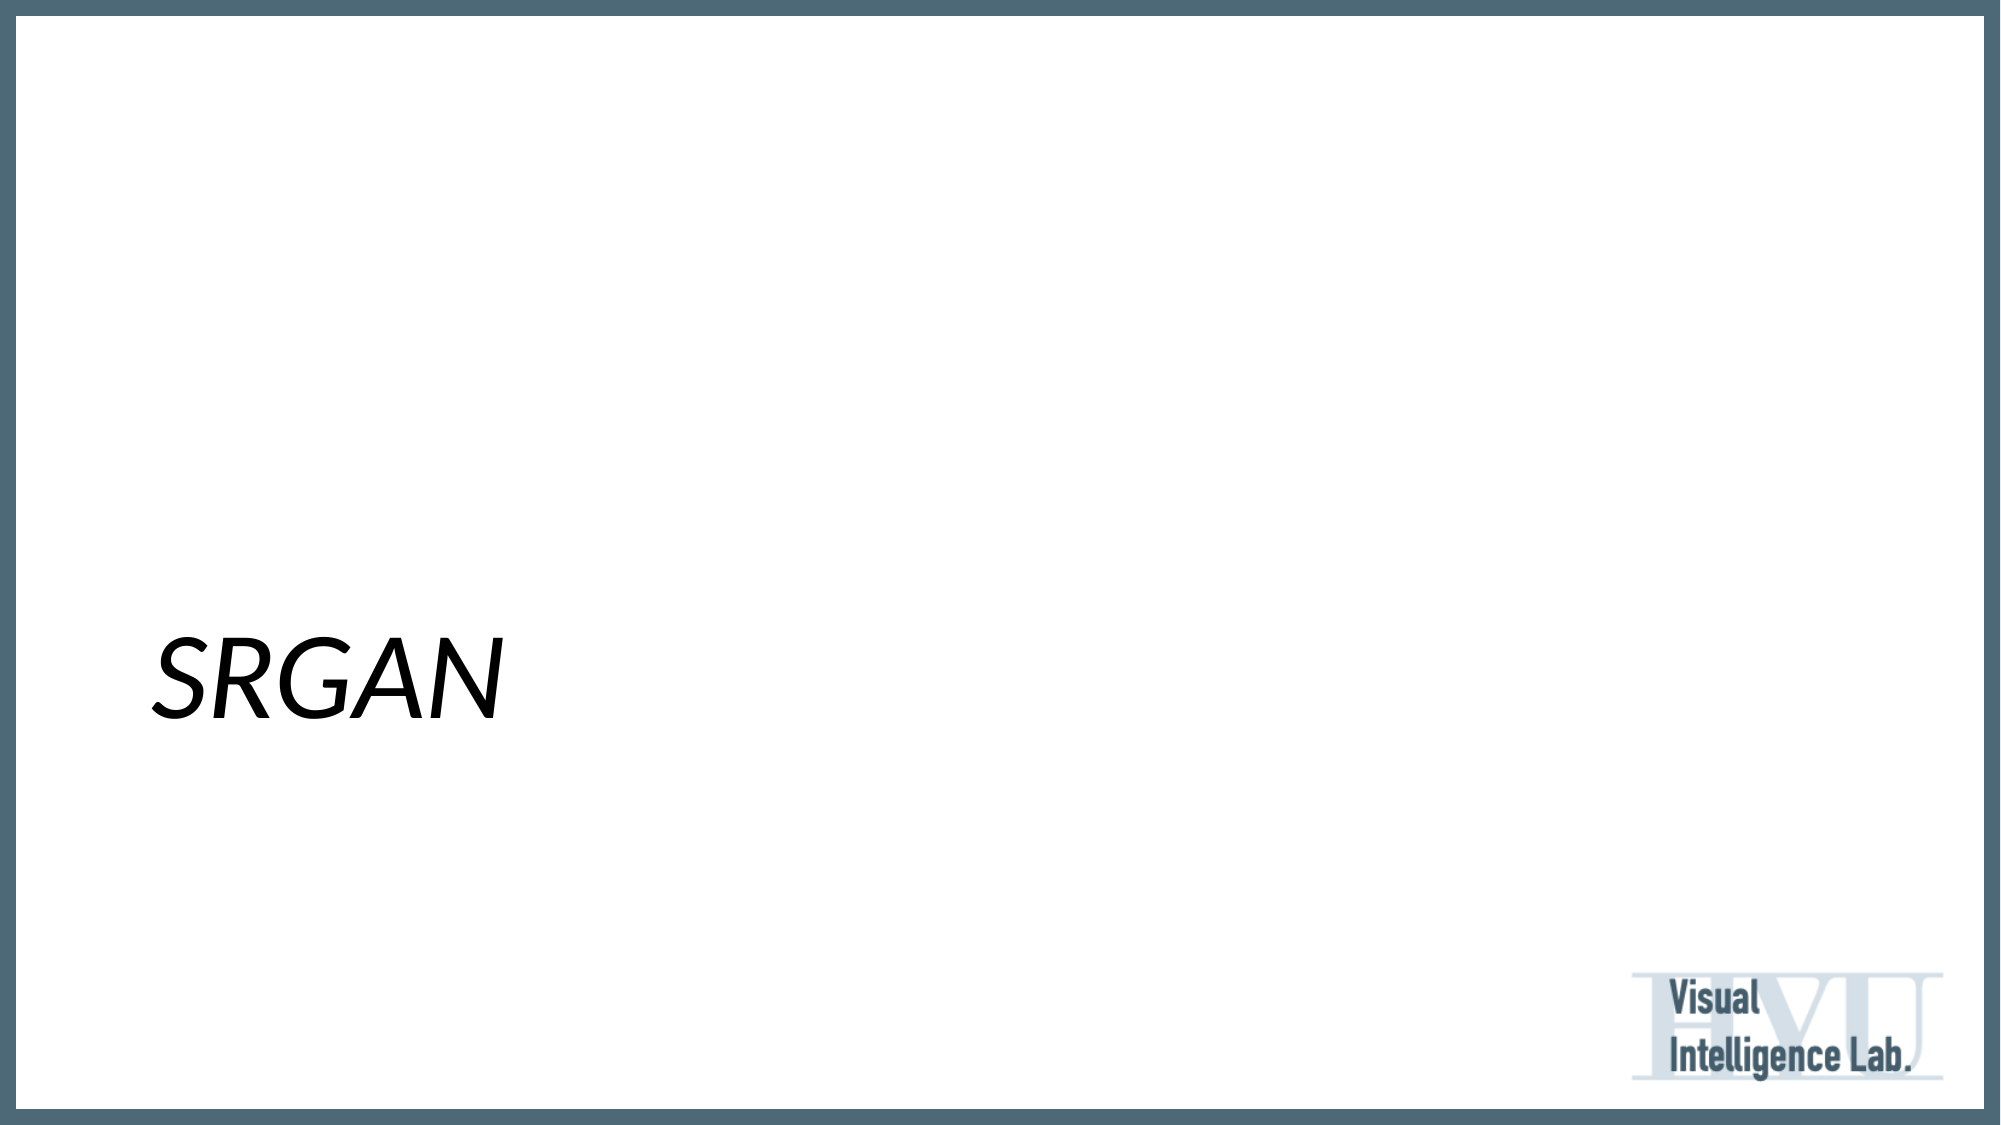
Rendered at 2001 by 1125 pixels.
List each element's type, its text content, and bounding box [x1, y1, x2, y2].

title SRGAN [136, 280, 1864, 753]
picture [1627, 966, 1952, 1086]
